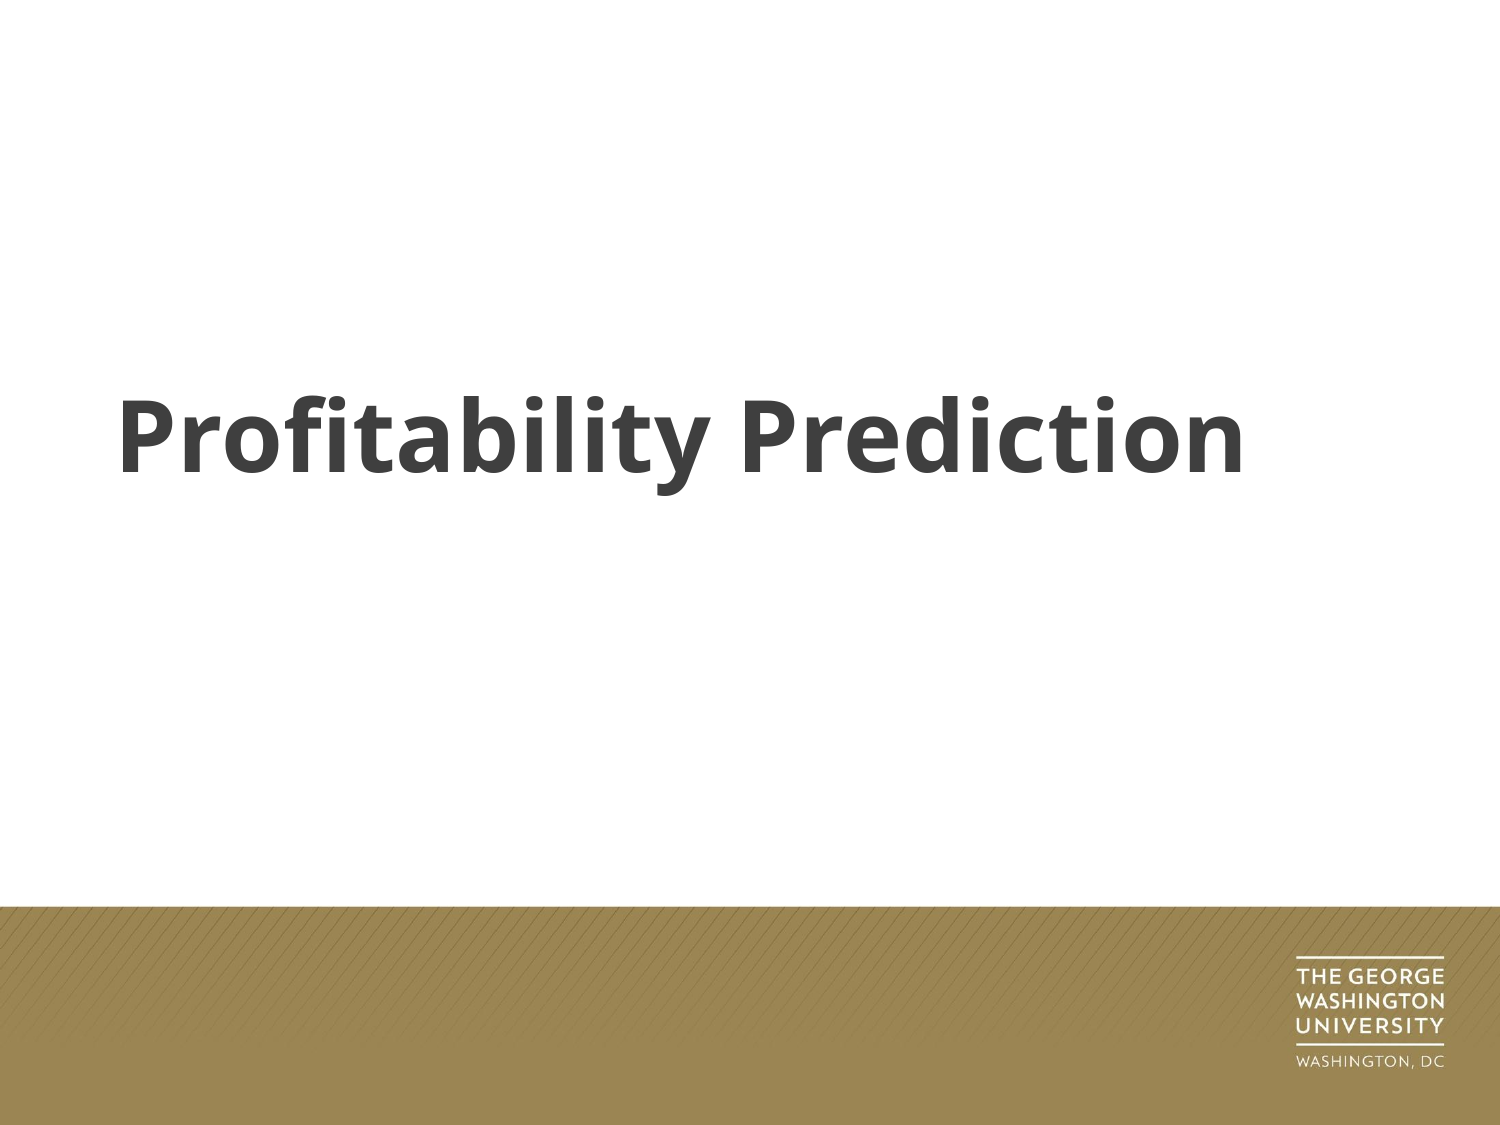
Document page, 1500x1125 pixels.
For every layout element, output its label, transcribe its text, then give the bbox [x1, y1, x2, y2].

title Profitability Prediction [99, 365, 1466, 539]
picture [0, 0, 1500, 1125]
